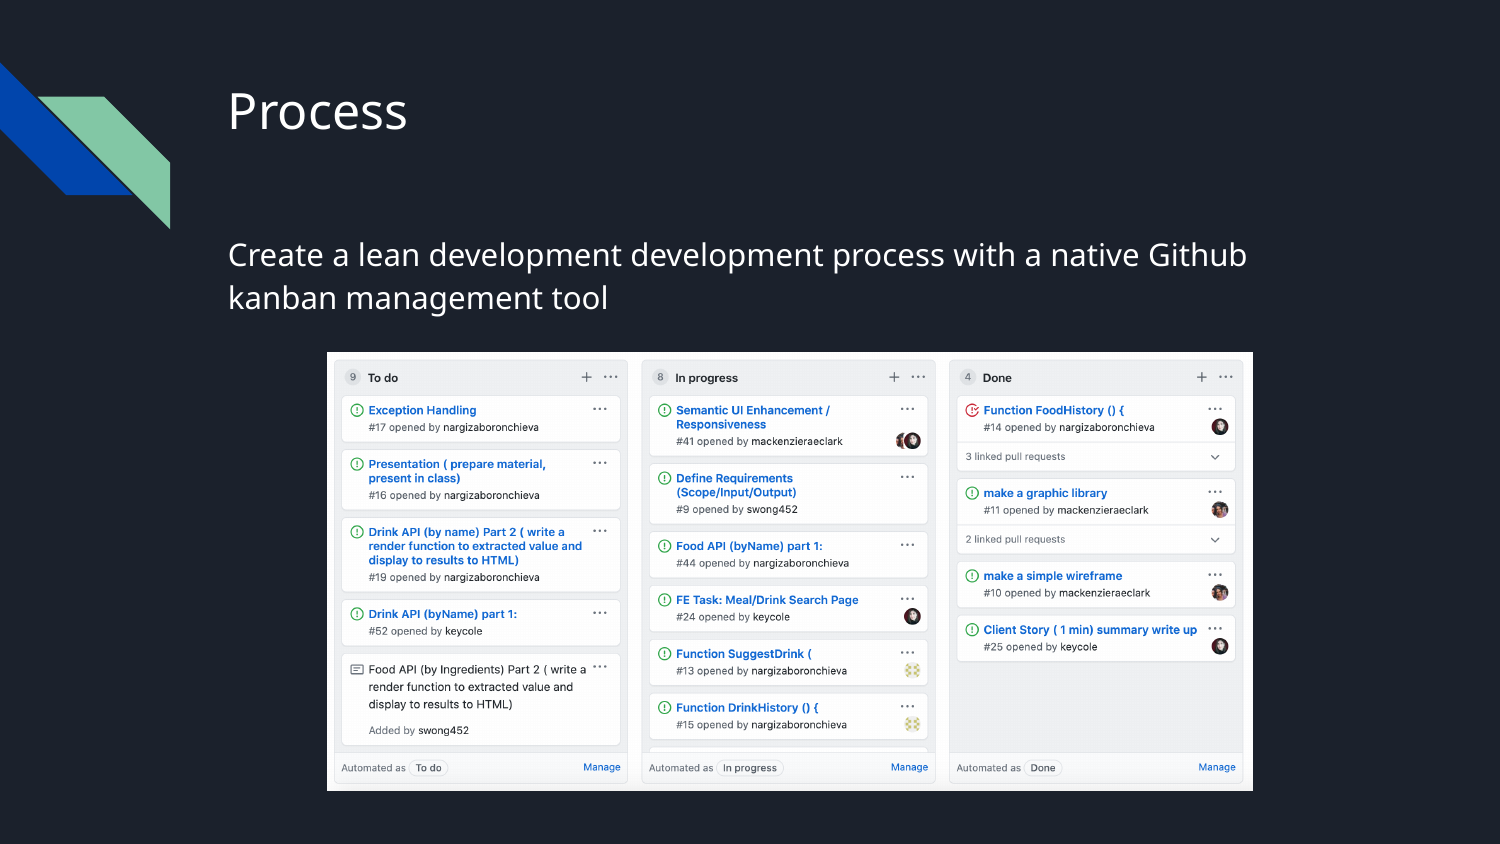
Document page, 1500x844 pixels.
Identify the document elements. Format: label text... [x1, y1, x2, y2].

title Process [212, 64, 1368, 214]
picture [327, 351, 1253, 792]
list Create a lean development development process with a native Github kanban management tool [212, 214, 1368, 722]
